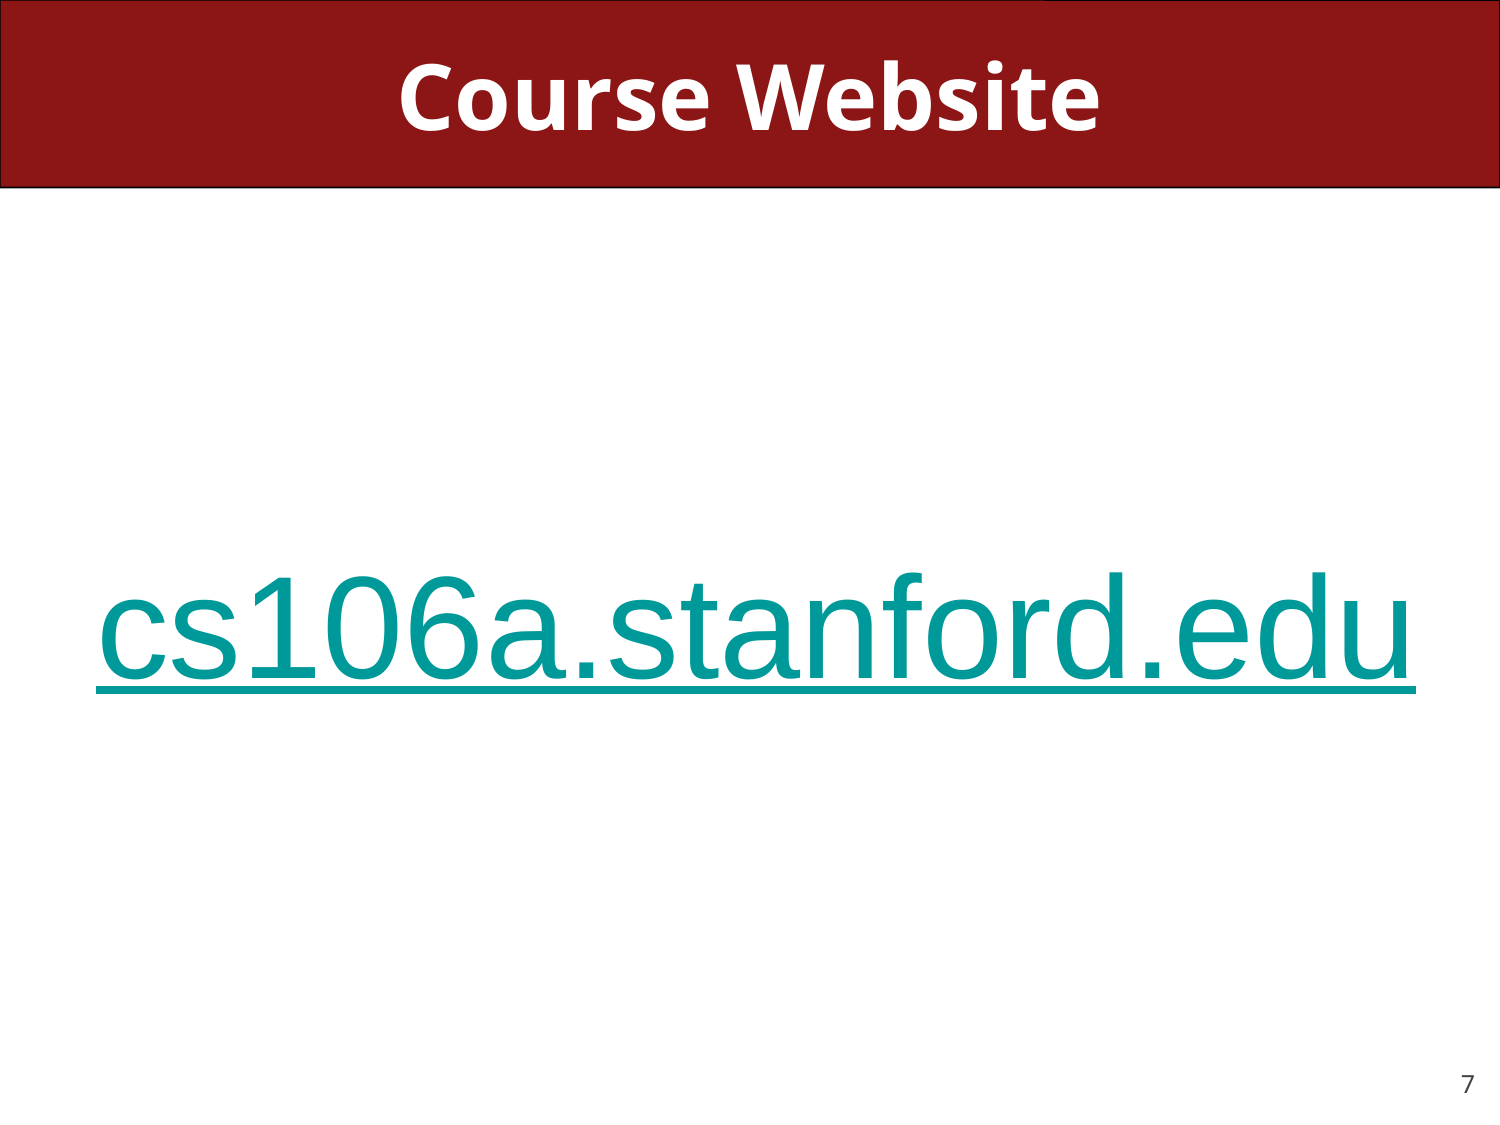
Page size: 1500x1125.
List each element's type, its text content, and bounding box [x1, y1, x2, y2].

title Course Website [75, 0, 1425, 188]
text_box cs106a.stanford.edu [62, 524, 1450, 715]
